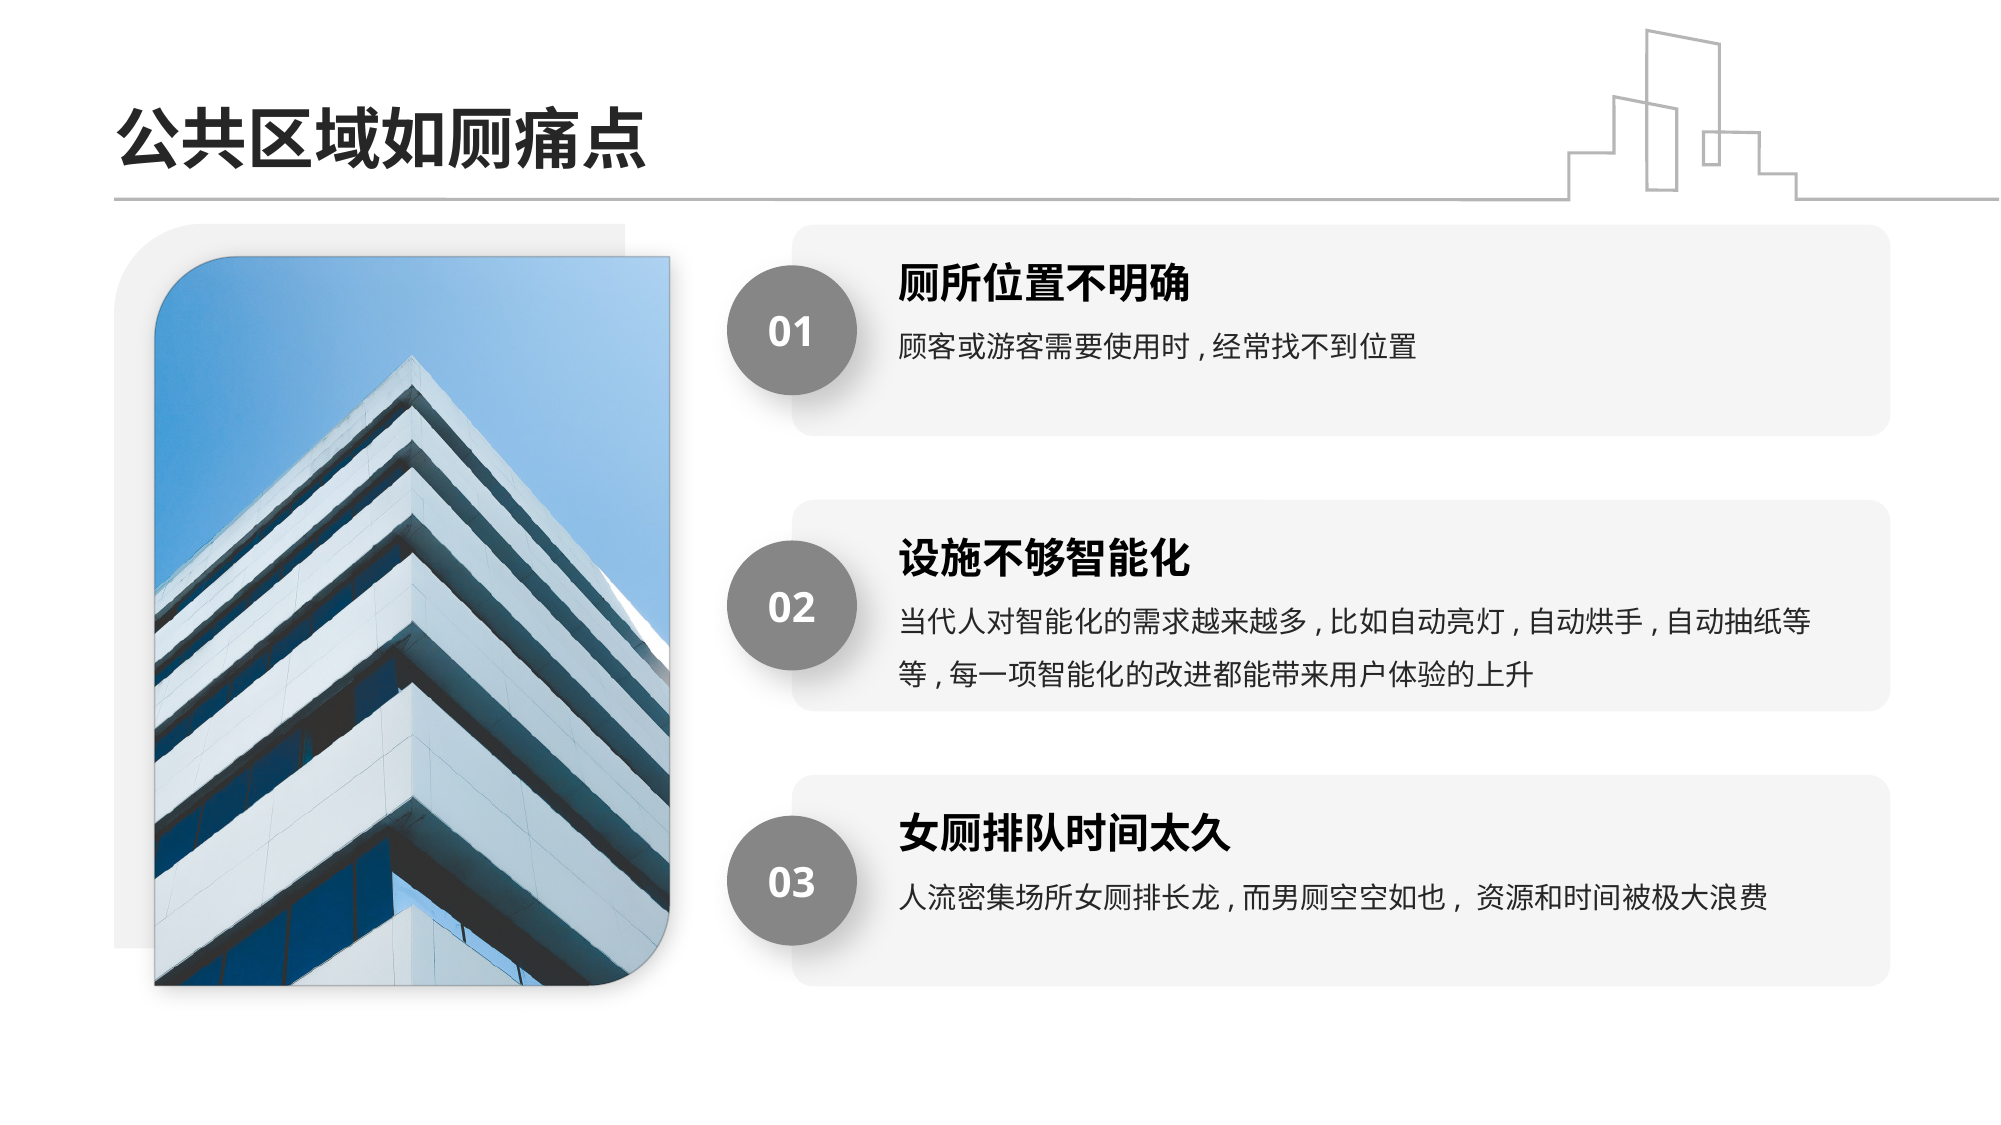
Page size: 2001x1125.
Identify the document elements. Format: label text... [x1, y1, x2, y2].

text_box [113, 222, 627, 950]
text_box 顾客或游客需要使用时,经常找不到位置 [898, 311, 1839, 435]
picture [154, 256, 670, 986]
text_box 女厕排队时间太久 [898, 784, 1839, 858]
text_box [790, 223, 1892, 438]
text_box 厕所位置不明确 [898, 234, 1839, 308]
title 公共区域如厕痛点 [114, 59, 1886, 178]
text_box 人流密集场所女厕排长龙,而男厕空空如也, 资源和时间被极大浪费 [898, 861, 1839, 985]
text_box [790, 498, 1892, 713]
text_box 设施不够智能化 [898, 509, 1839, 583]
text_box 当代人对智能化的需求越来越多,比如自动亮灯,自动烘手,自动抽纸等等,每一项智能化的改进都能带来用户体验的上升 [898, 586, 1839, 710]
text_box 01 [725, 264, 858, 397]
text_box 02 [725, 539, 858, 672]
text_box 03 [725, 814, 858, 947]
text_box [790, 773, 1892, 988]
